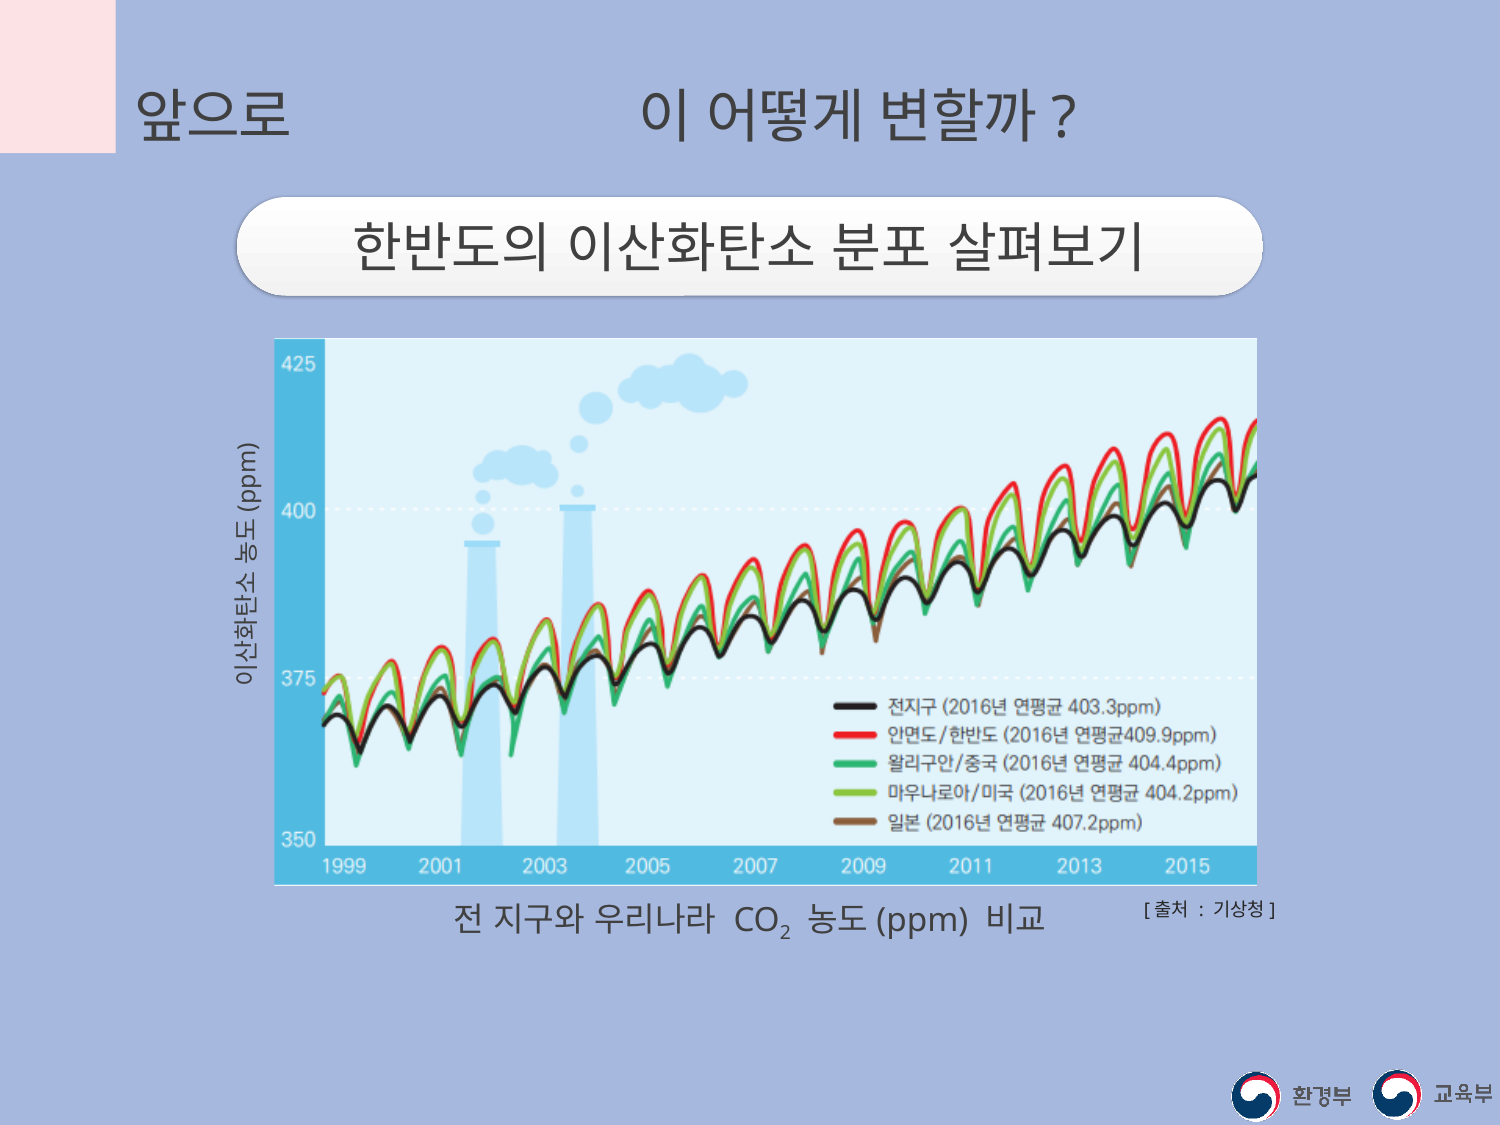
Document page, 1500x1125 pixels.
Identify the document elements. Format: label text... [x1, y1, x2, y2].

text_box [235, 196, 1265, 297]
text_box 앞으로 한반도의 기온이 어떻게 변할까? [119, 71, 1255, 157]
text_box 전 지구와 우리나라 CO2 농도(ppm) 비교 [439, 890, 1061, 951]
picture [274, 338, 1257, 886]
picture [1366, 1065, 1500, 1125]
text_box 한반도의 이산화탄소 분포 살펴보기 [337, 205, 1163, 286]
text_box [출처 : 기상청] [1128, 890, 1381, 928]
picture [1225, 1065, 1359, 1125]
text_box 이산화탄소 농도(ppm) [223, 428, 268, 702]
